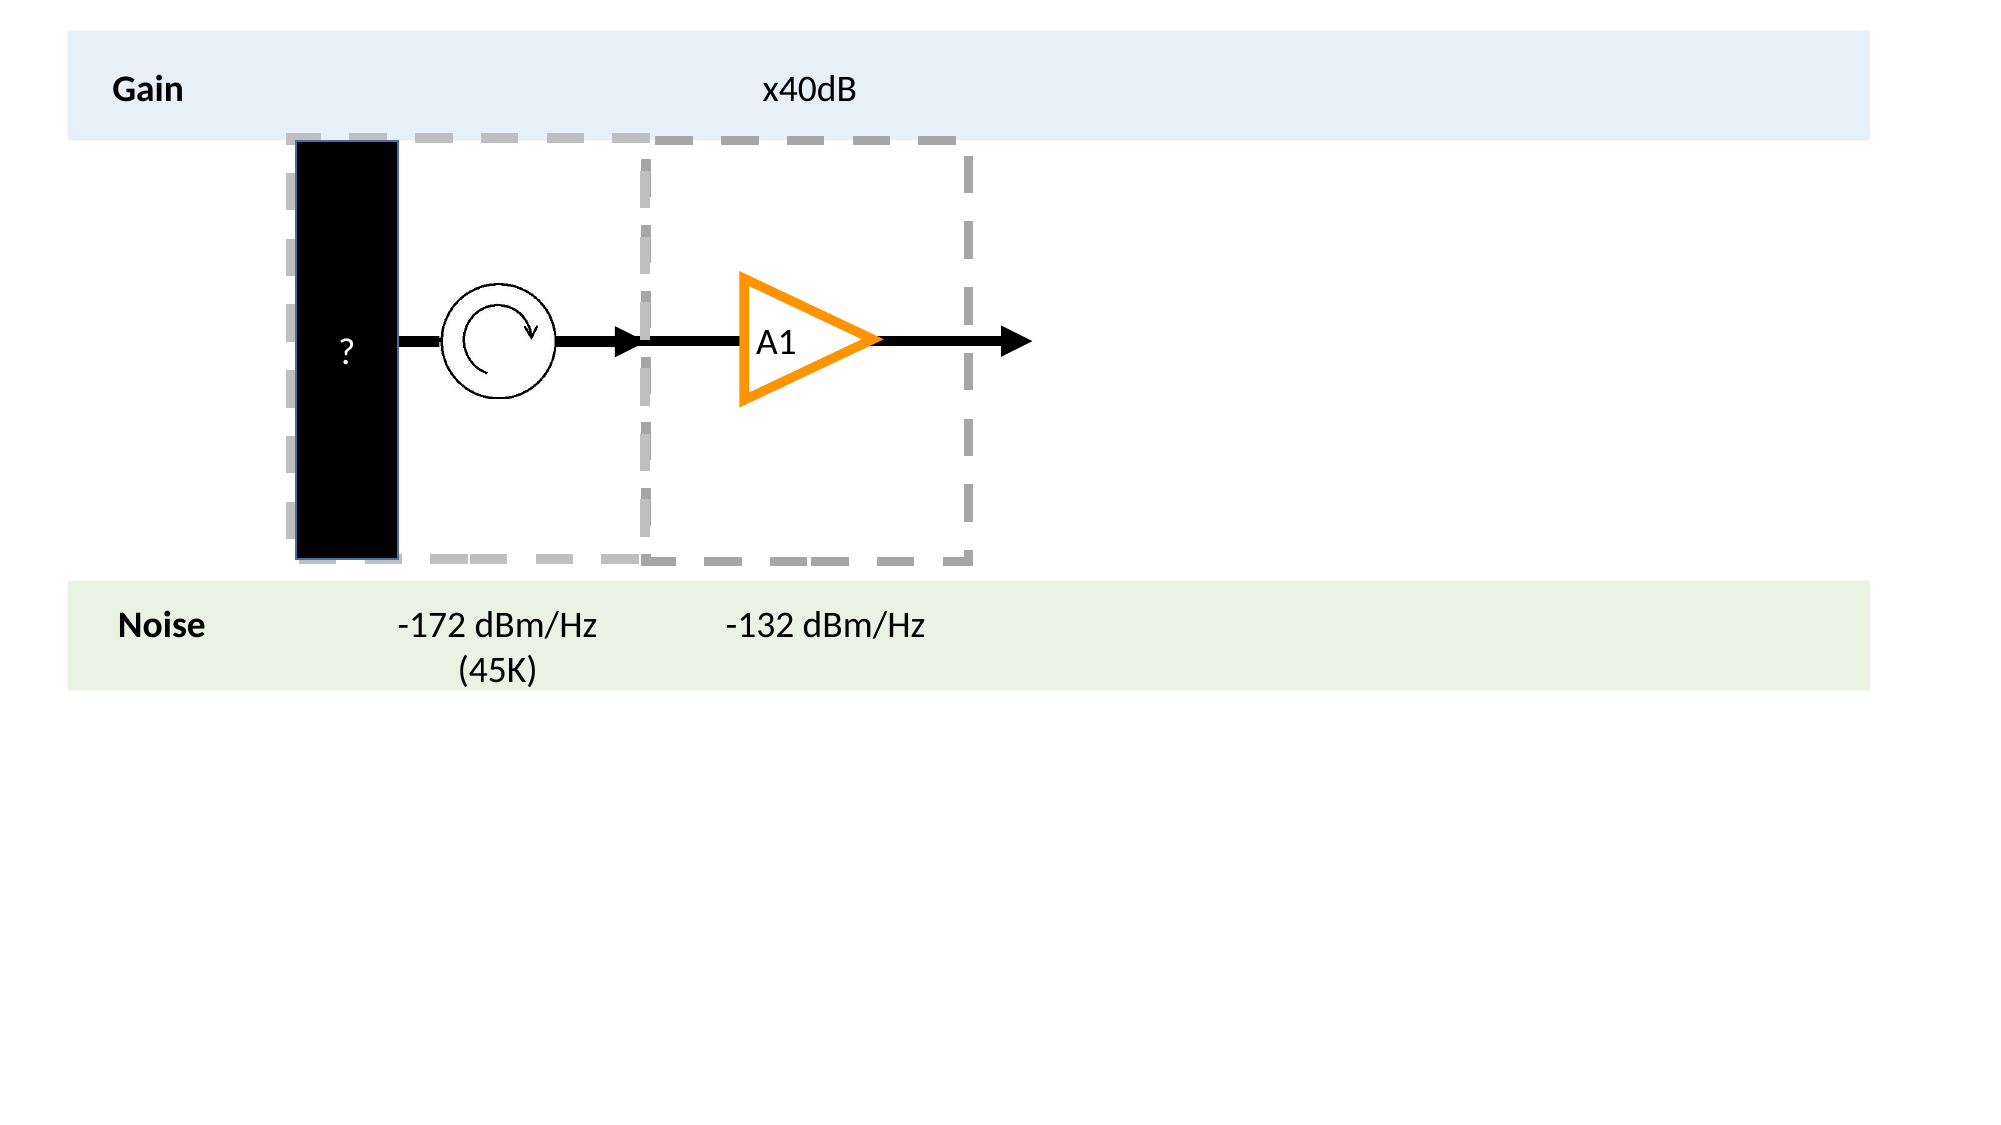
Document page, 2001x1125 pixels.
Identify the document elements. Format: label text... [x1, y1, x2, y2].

text_box [646, 139, 970, 341]
text_box [289, 137, 646, 560]
text_box A1 [743, 276, 876, 341]
text_box -132 dBm/Hz [711, 593, 941, 653]
text_box [67, 580, 1871, 692]
text_box [645, 342, 970, 562]
text_box Gain [97, 56, 200, 117]
text_box Noise [103, 593, 222, 653]
text_box [67, 29, 1871, 141]
text_box ? [295, 140, 399, 560]
text_box x40dB [747, 56, 873, 117]
text_box -172 dBm/Hz (45K) [382, 593, 613, 698]
text_box A1 [743, 342, 870, 402]
picture [439, 283, 556, 399]
